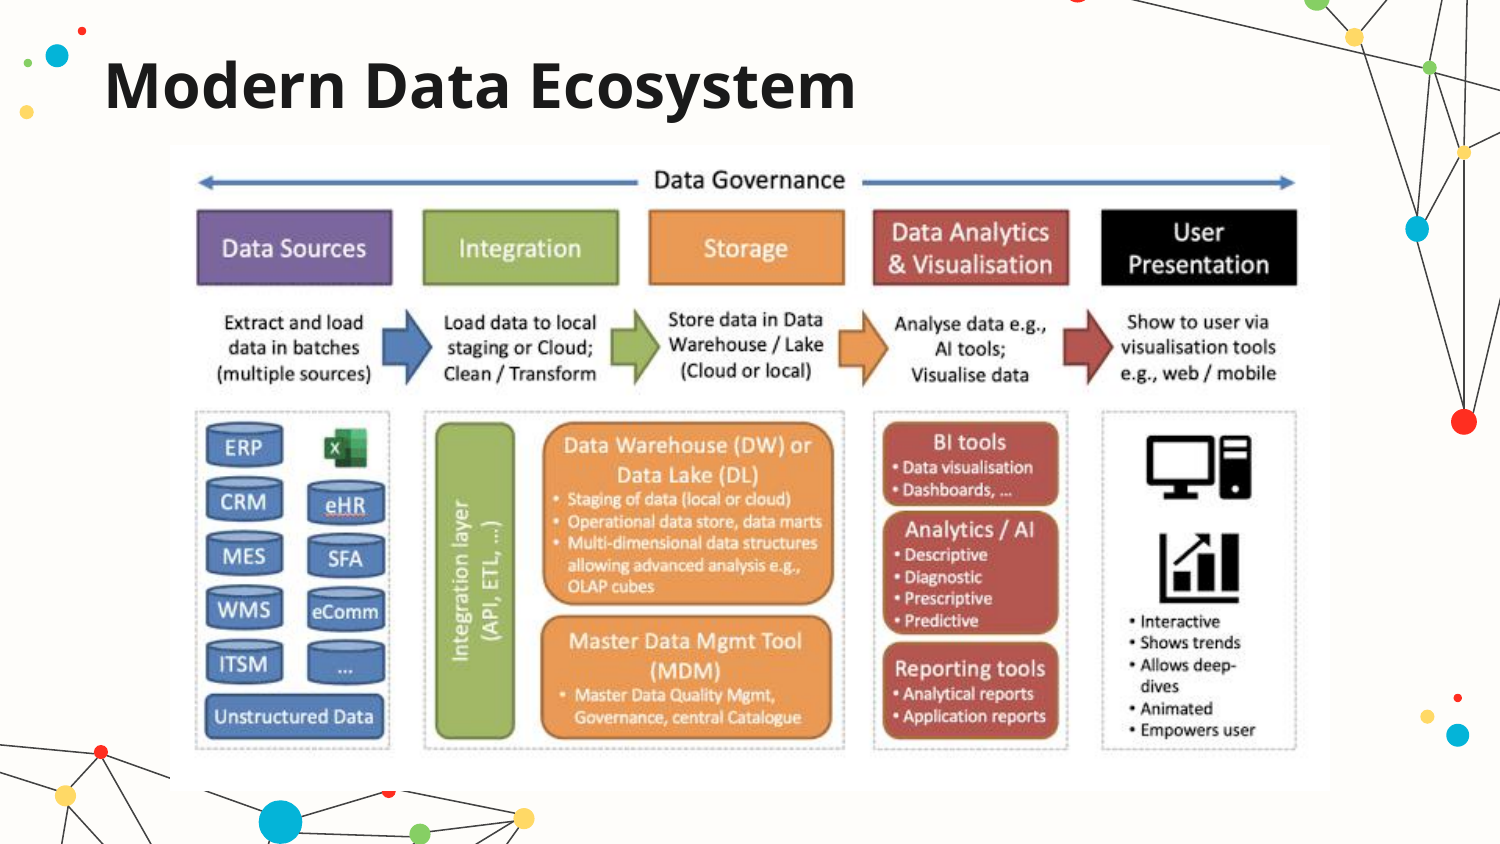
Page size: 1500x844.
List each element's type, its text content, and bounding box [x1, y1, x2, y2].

picture [169, 144, 1330, 791]
title Modern Data Ecosystem [88, 31, 1355, 125]
